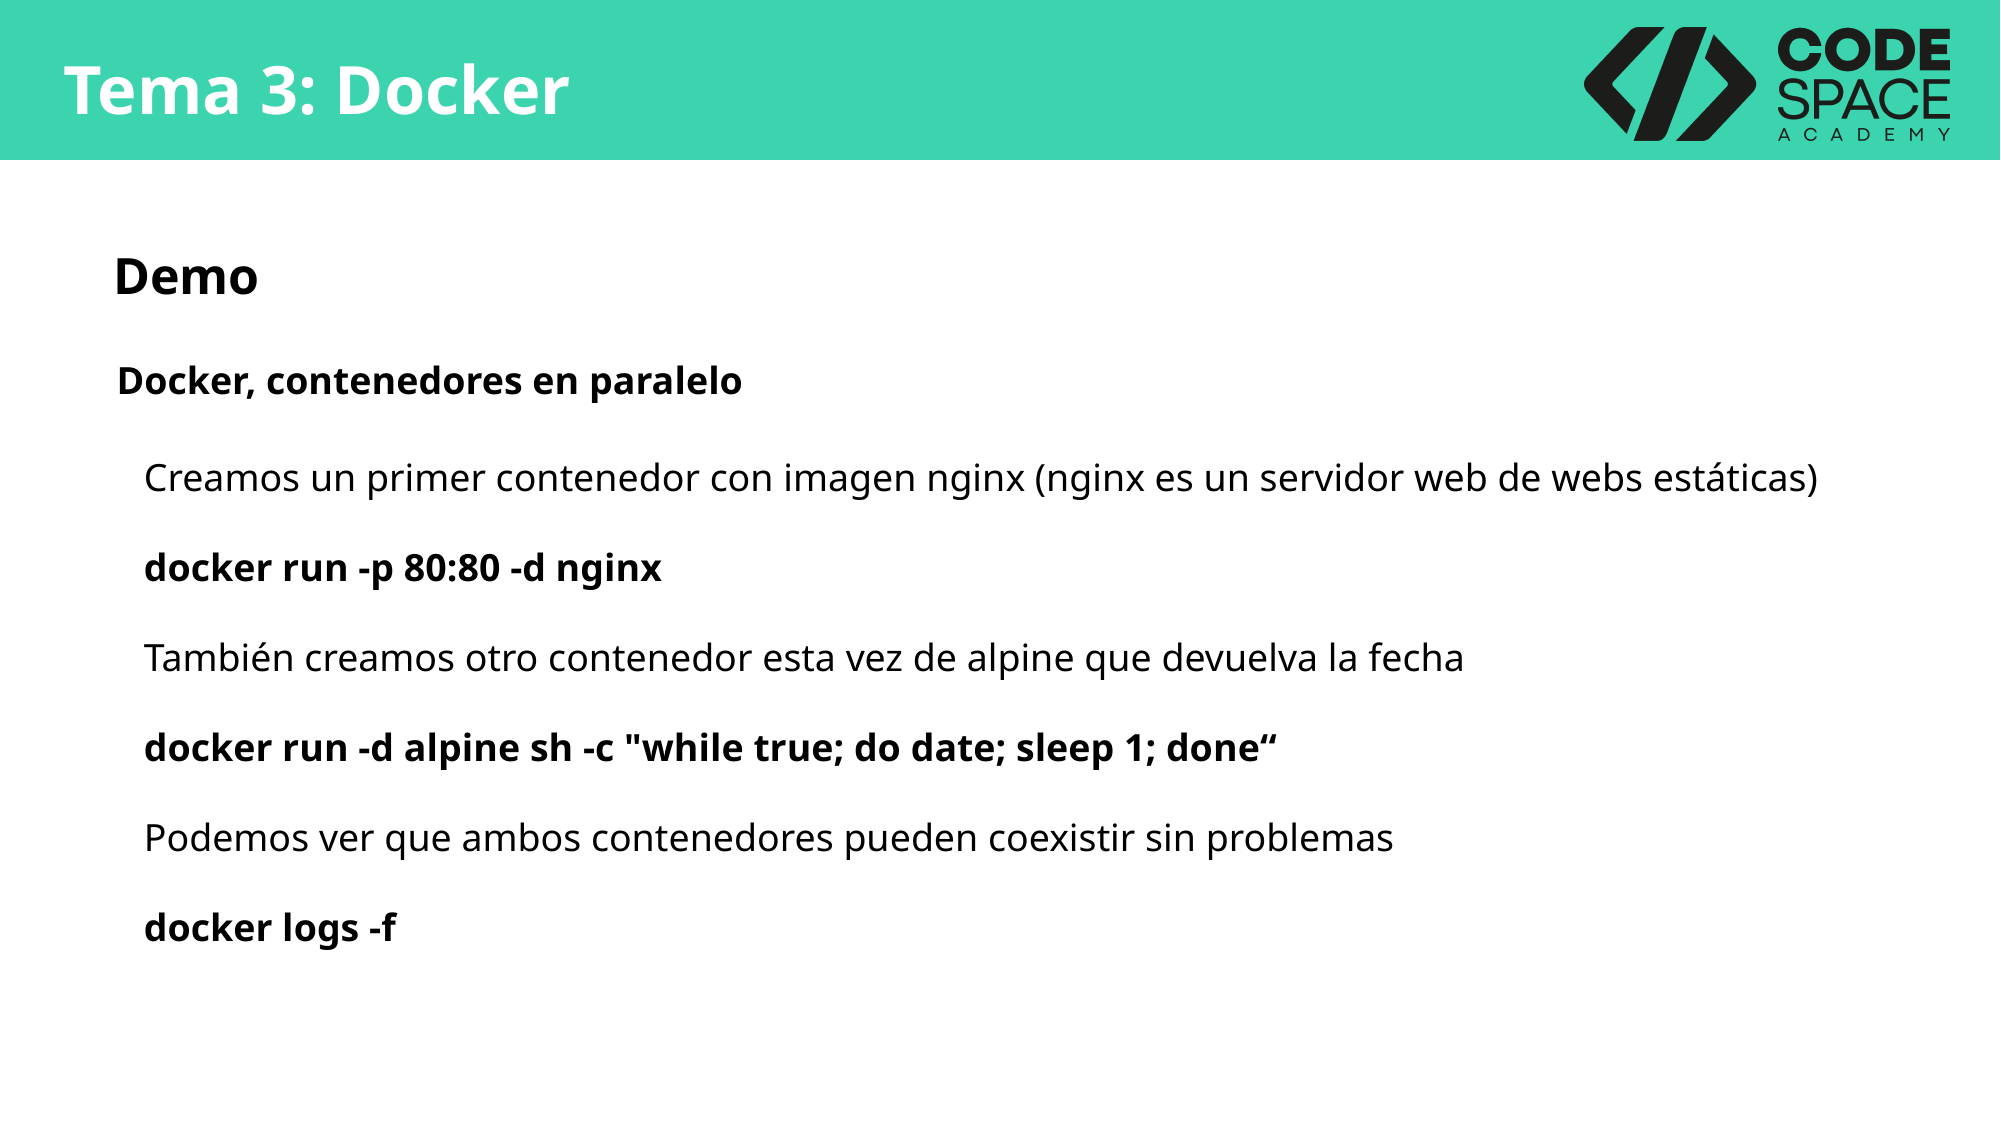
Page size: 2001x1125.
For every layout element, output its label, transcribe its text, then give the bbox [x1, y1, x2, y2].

text_box [0, 0, 2000, 160]
text_box Demo [98, 236, 275, 312]
text_box Docker, contenedores en paralelo [101, 349, 759, 409]
text_box Tema 3: Docker [43, 36, 1458, 132]
picture [1584, 27, 1950, 141]
text_box Creamos un primer contenedor con imagen nginx (nginx es un servidor web de webs estáticas) docker run -p 80:80 -d nginx También creamos otro contenedor esta vez de alpine que devuelva la fecha docker run -d alpine sh -c "while true; do date; sleep 1; done“ Podemos ver que ambos contenedores pueden coexistir sin problemas docker logs -f [129, 446, 1930, 957]
